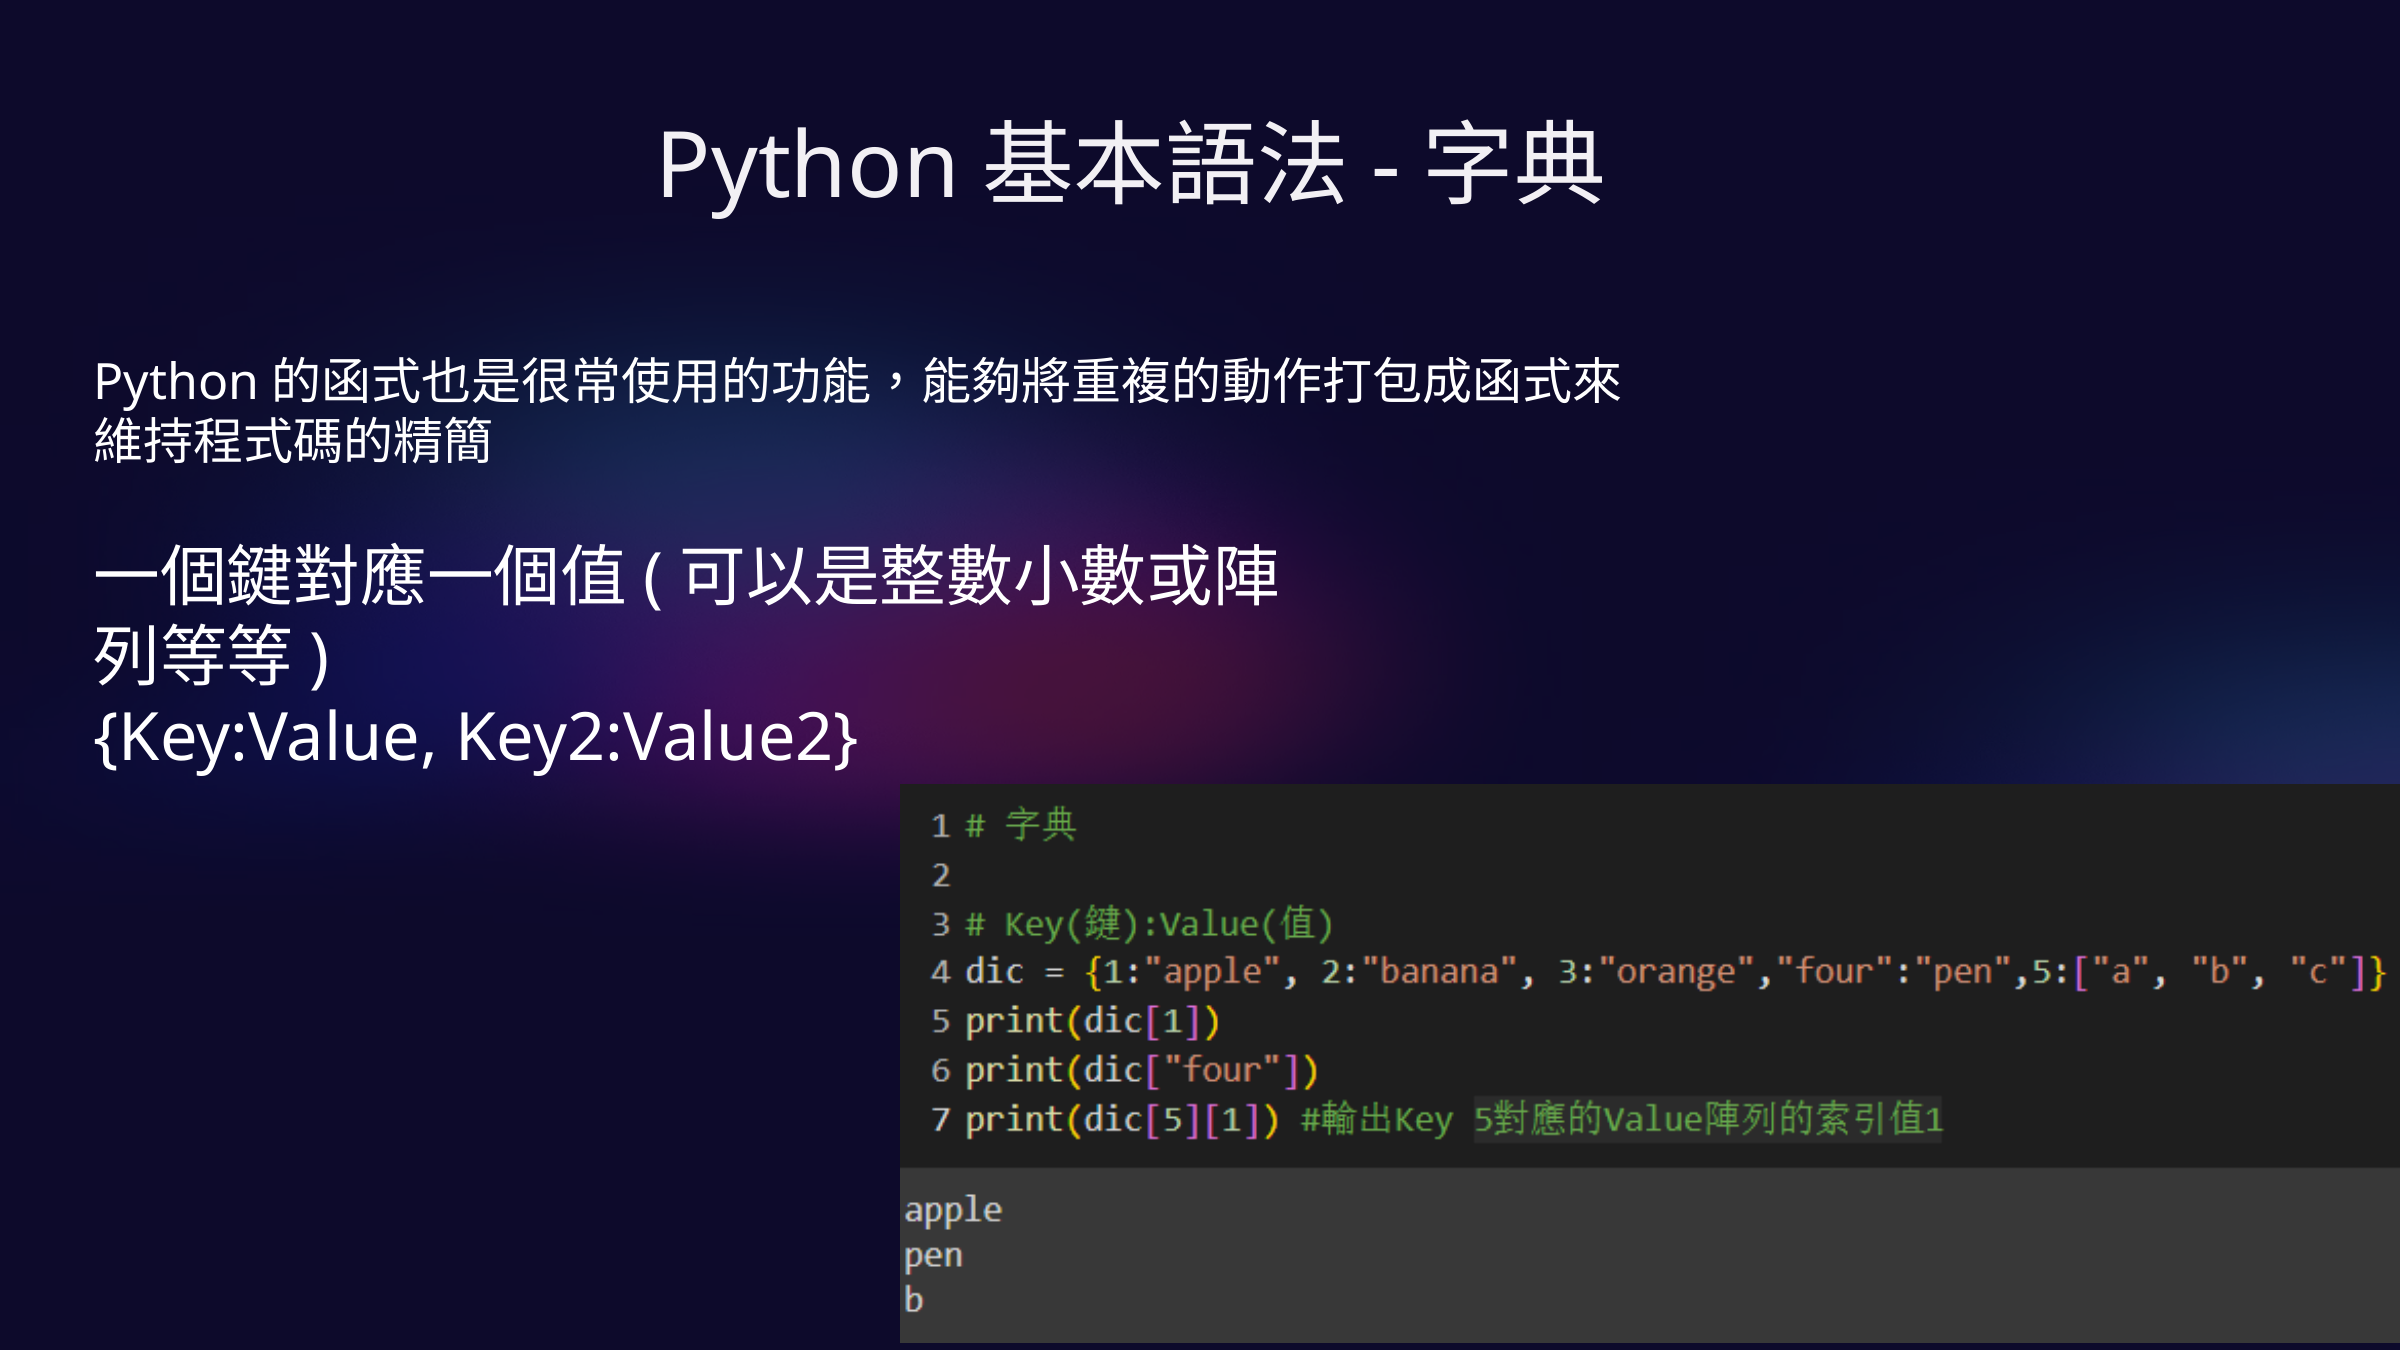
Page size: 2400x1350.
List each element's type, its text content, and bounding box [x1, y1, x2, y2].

text_box 一個鍵對應一個值(可以是整數小數或陣列等等) {Key:Value, Key2:Value2} [78, 526, 1359, 782]
text_box Python的函式也是很常使用的功能，能夠將重複的動作打包成函式來 維持程式碼的精簡 [78, 341, 1896, 477]
text_box Python基本語法-字典 [655, 100, 1745, 217]
picture [900, 784, 2400, 1343]
